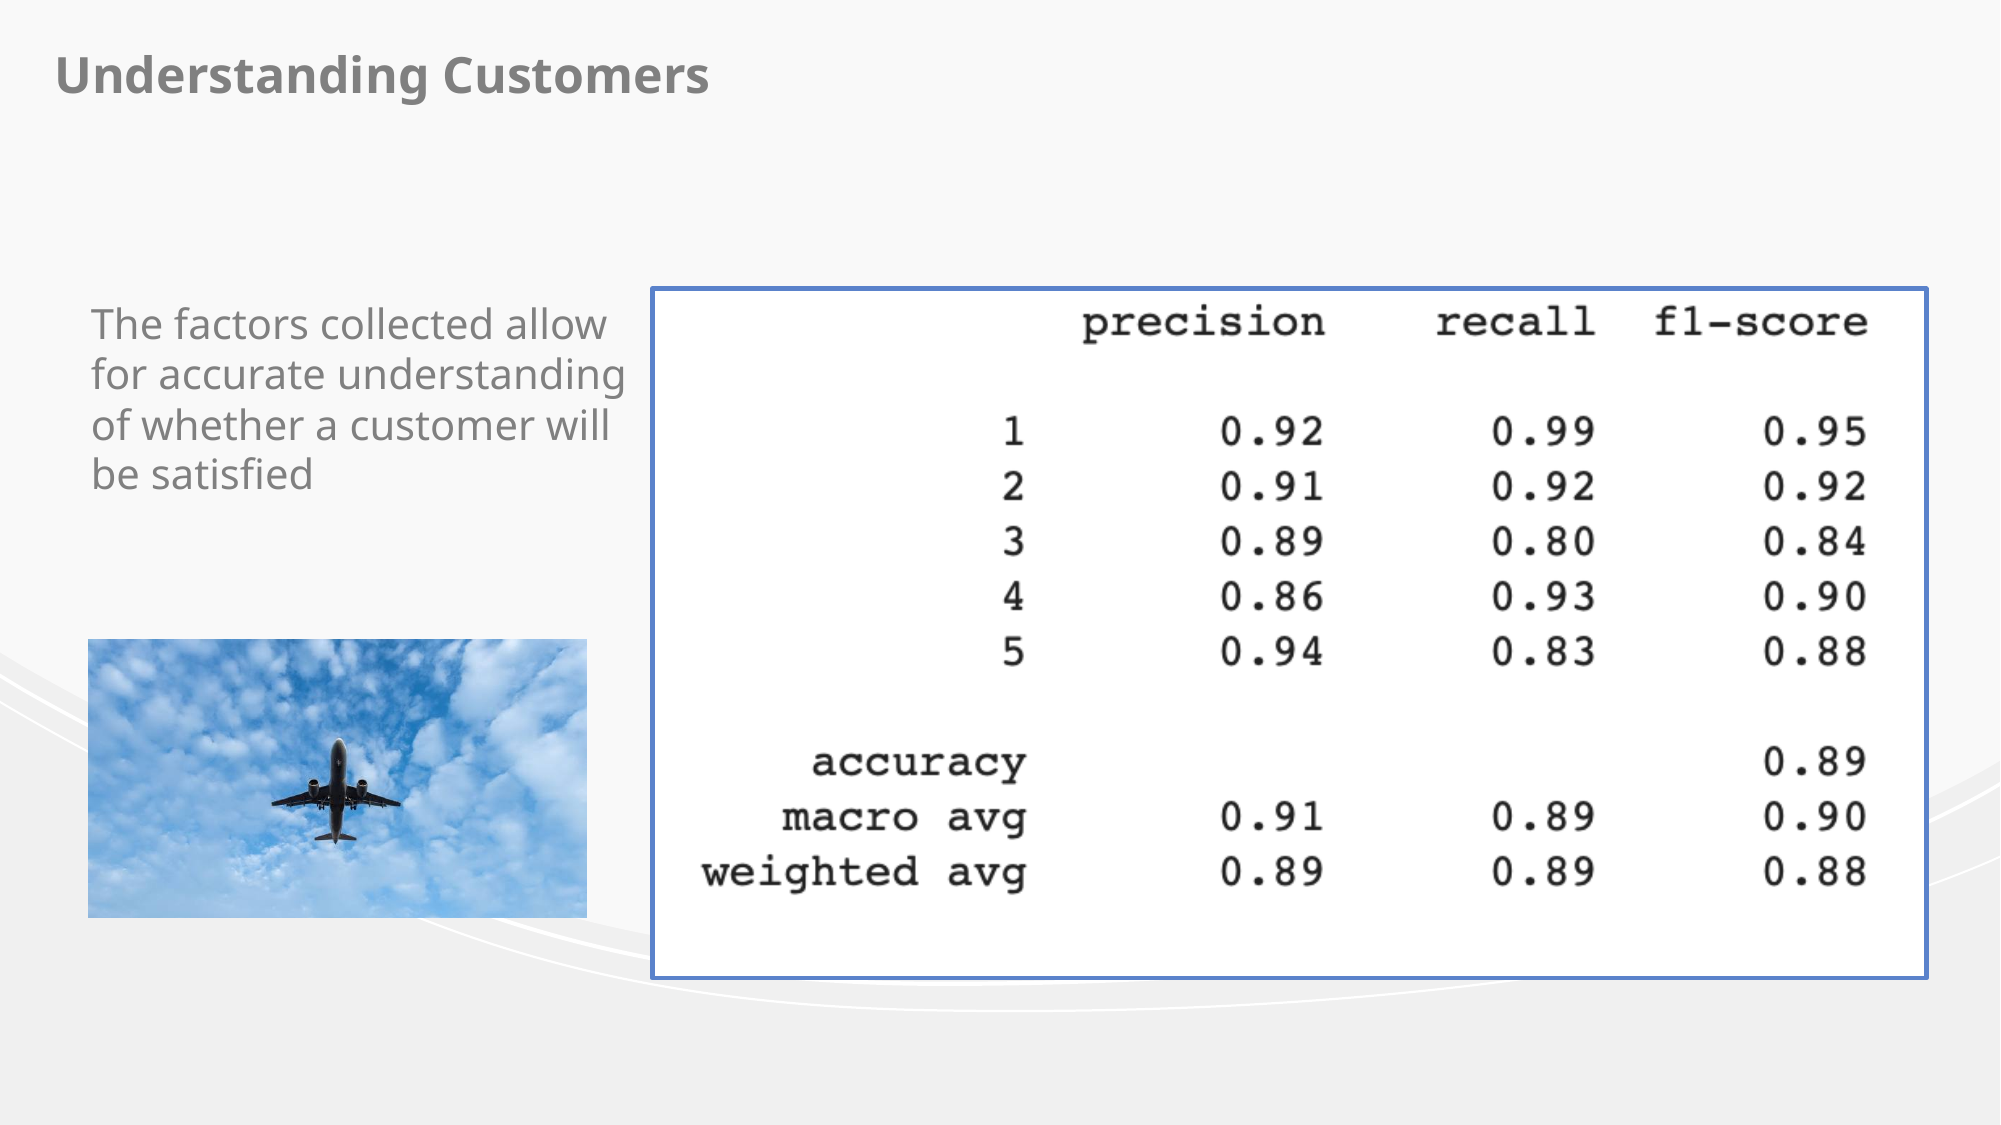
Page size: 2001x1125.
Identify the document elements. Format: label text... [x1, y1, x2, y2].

picture [654, 290, 1925, 976]
text_box Understanding Customers [23, 20, 1438, 127]
text_box The factors collected allow for accurate understanding of whether a customer will be satisfied [75, 290, 650, 536]
picture [88, 639, 587, 919]
text_box [0, 0, 2000, 1125]
